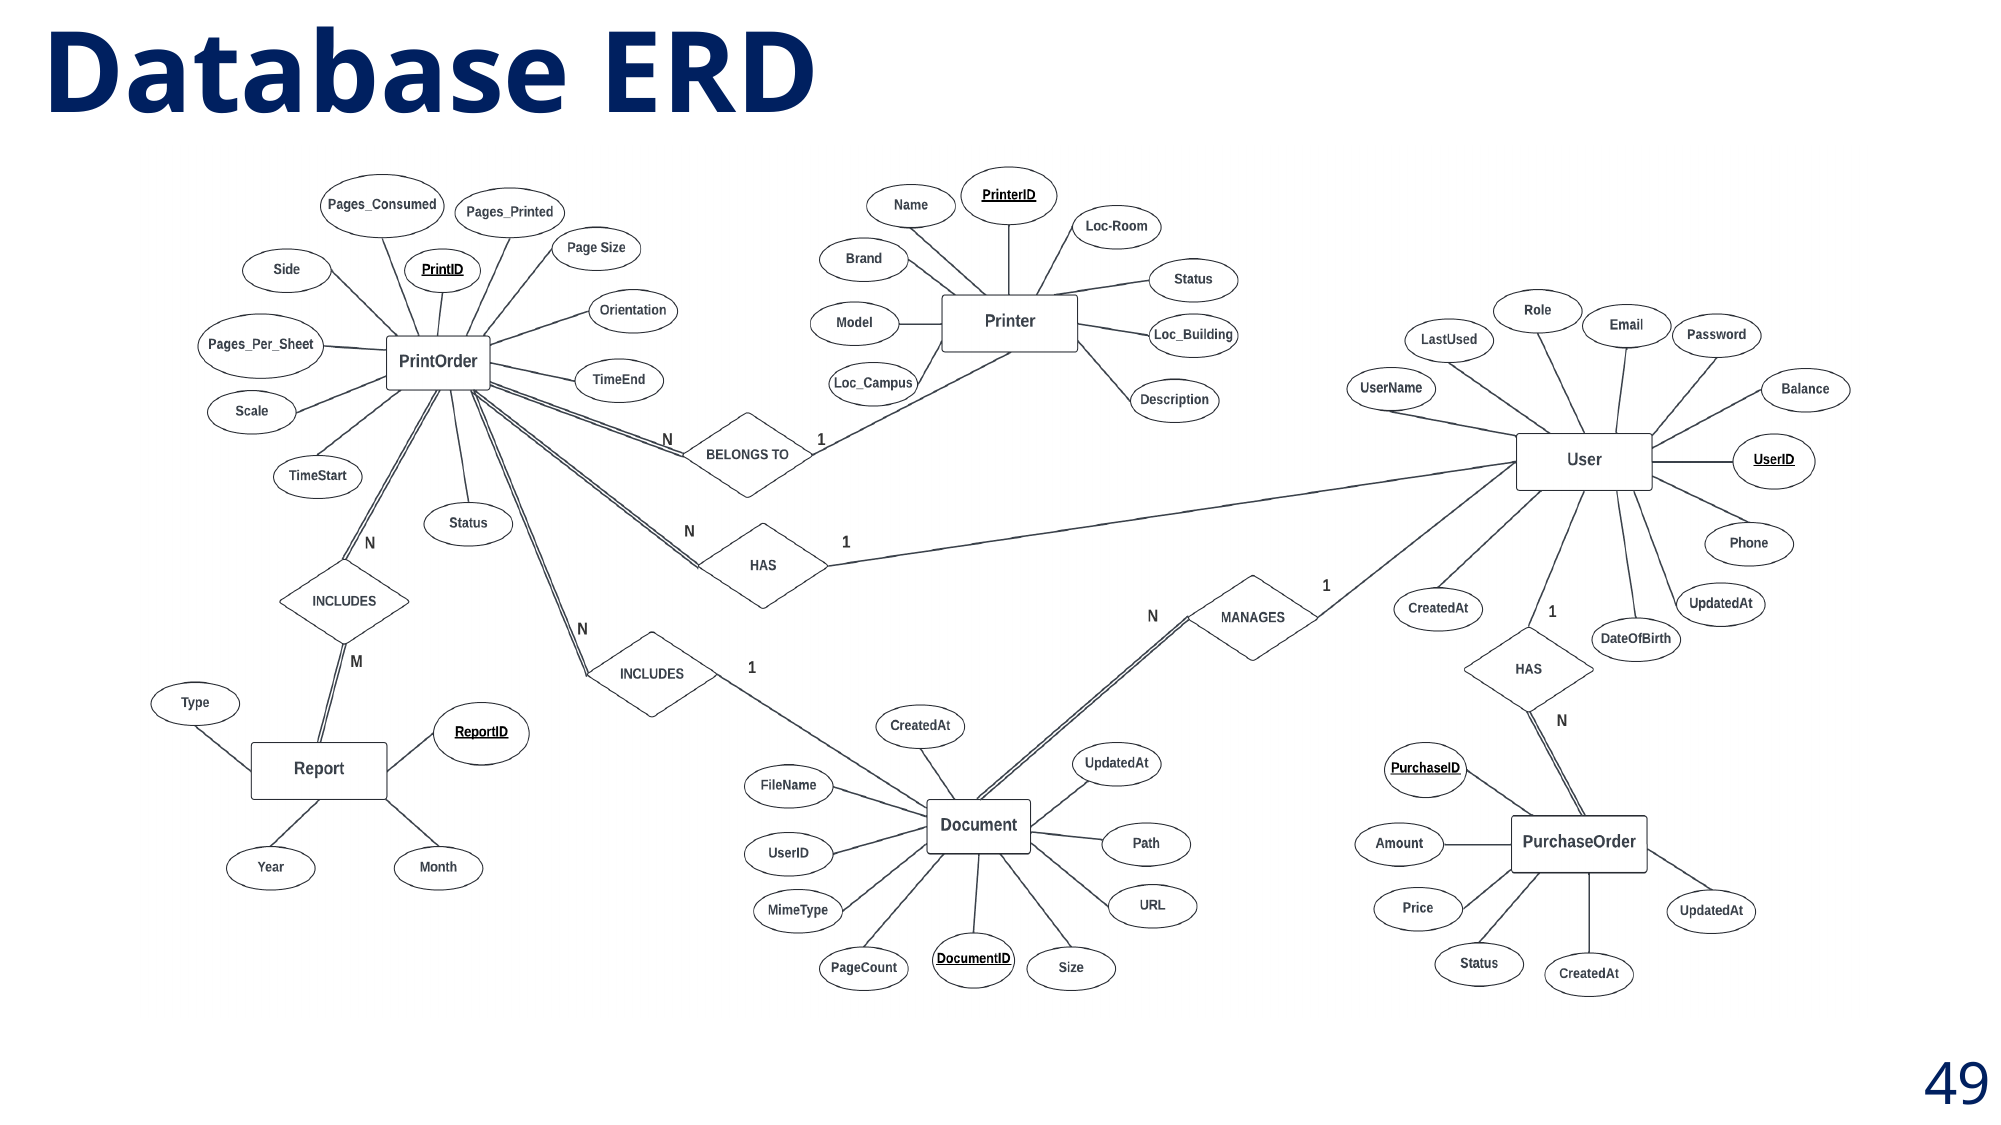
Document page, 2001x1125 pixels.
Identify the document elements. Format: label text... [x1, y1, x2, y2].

text_box Database ERD [40, 5, 1267, 273]
text_box 49 [1909, 1039, 2000, 1124]
picture [131, 145, 1869, 1019]
